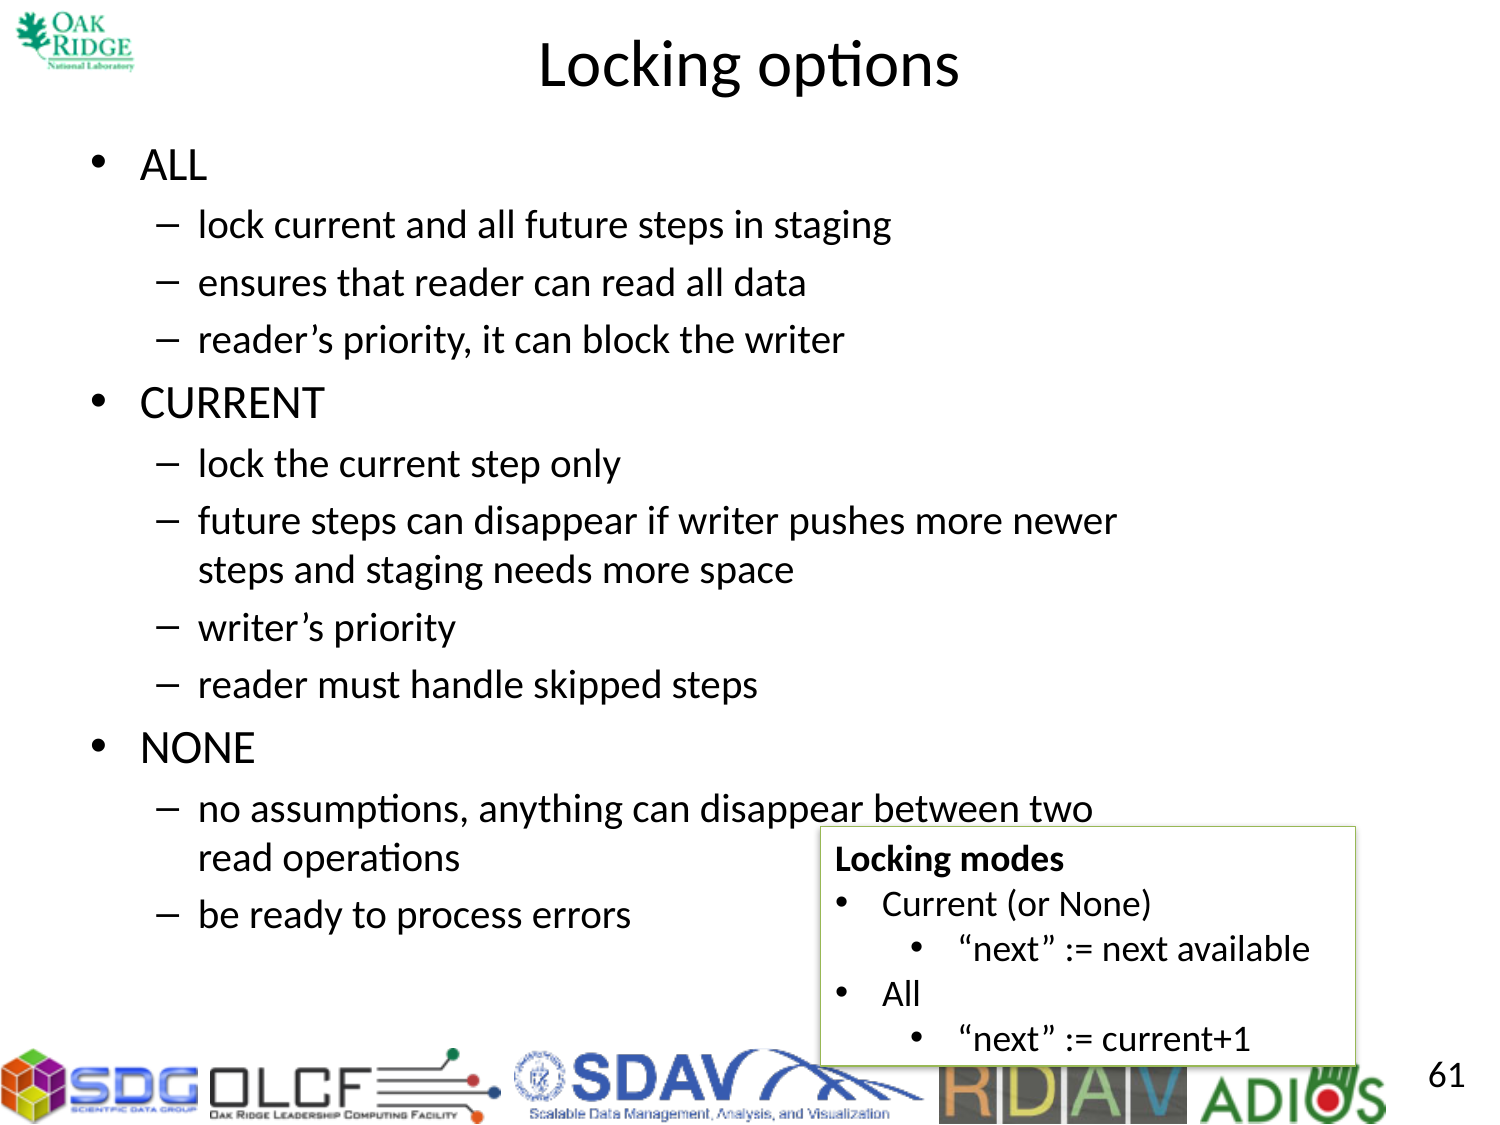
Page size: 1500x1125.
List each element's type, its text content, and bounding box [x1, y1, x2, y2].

picture [0, 6, 149, 82]
picture [1200, 1103, 1386, 1124]
text_box Locking modes Current (or None) “next” := next available All “next” := current+1 [820, 826, 1356, 1067]
title Locking options [75, 11, 1425, 108]
picture [0, 1048, 198, 1124]
picture [939, 1067, 1187, 1124]
list ALL lock current and all future steps in staging ensures that reader can read all data reader’s priority, it can block the writer CURRENT lock the current step only future steps can disappear if writer pushes more newer steps and staging needs more space writer’s priority reader must handle skipped steps NONE no assumptions, anything can disappear between two read operations be ready to process errors [75, 125, 1156, 948]
picture [514, 1048, 926, 1124]
picture [210, 1048, 501, 1124]
slide_number 61 [1130, 1042, 1481, 1103]
